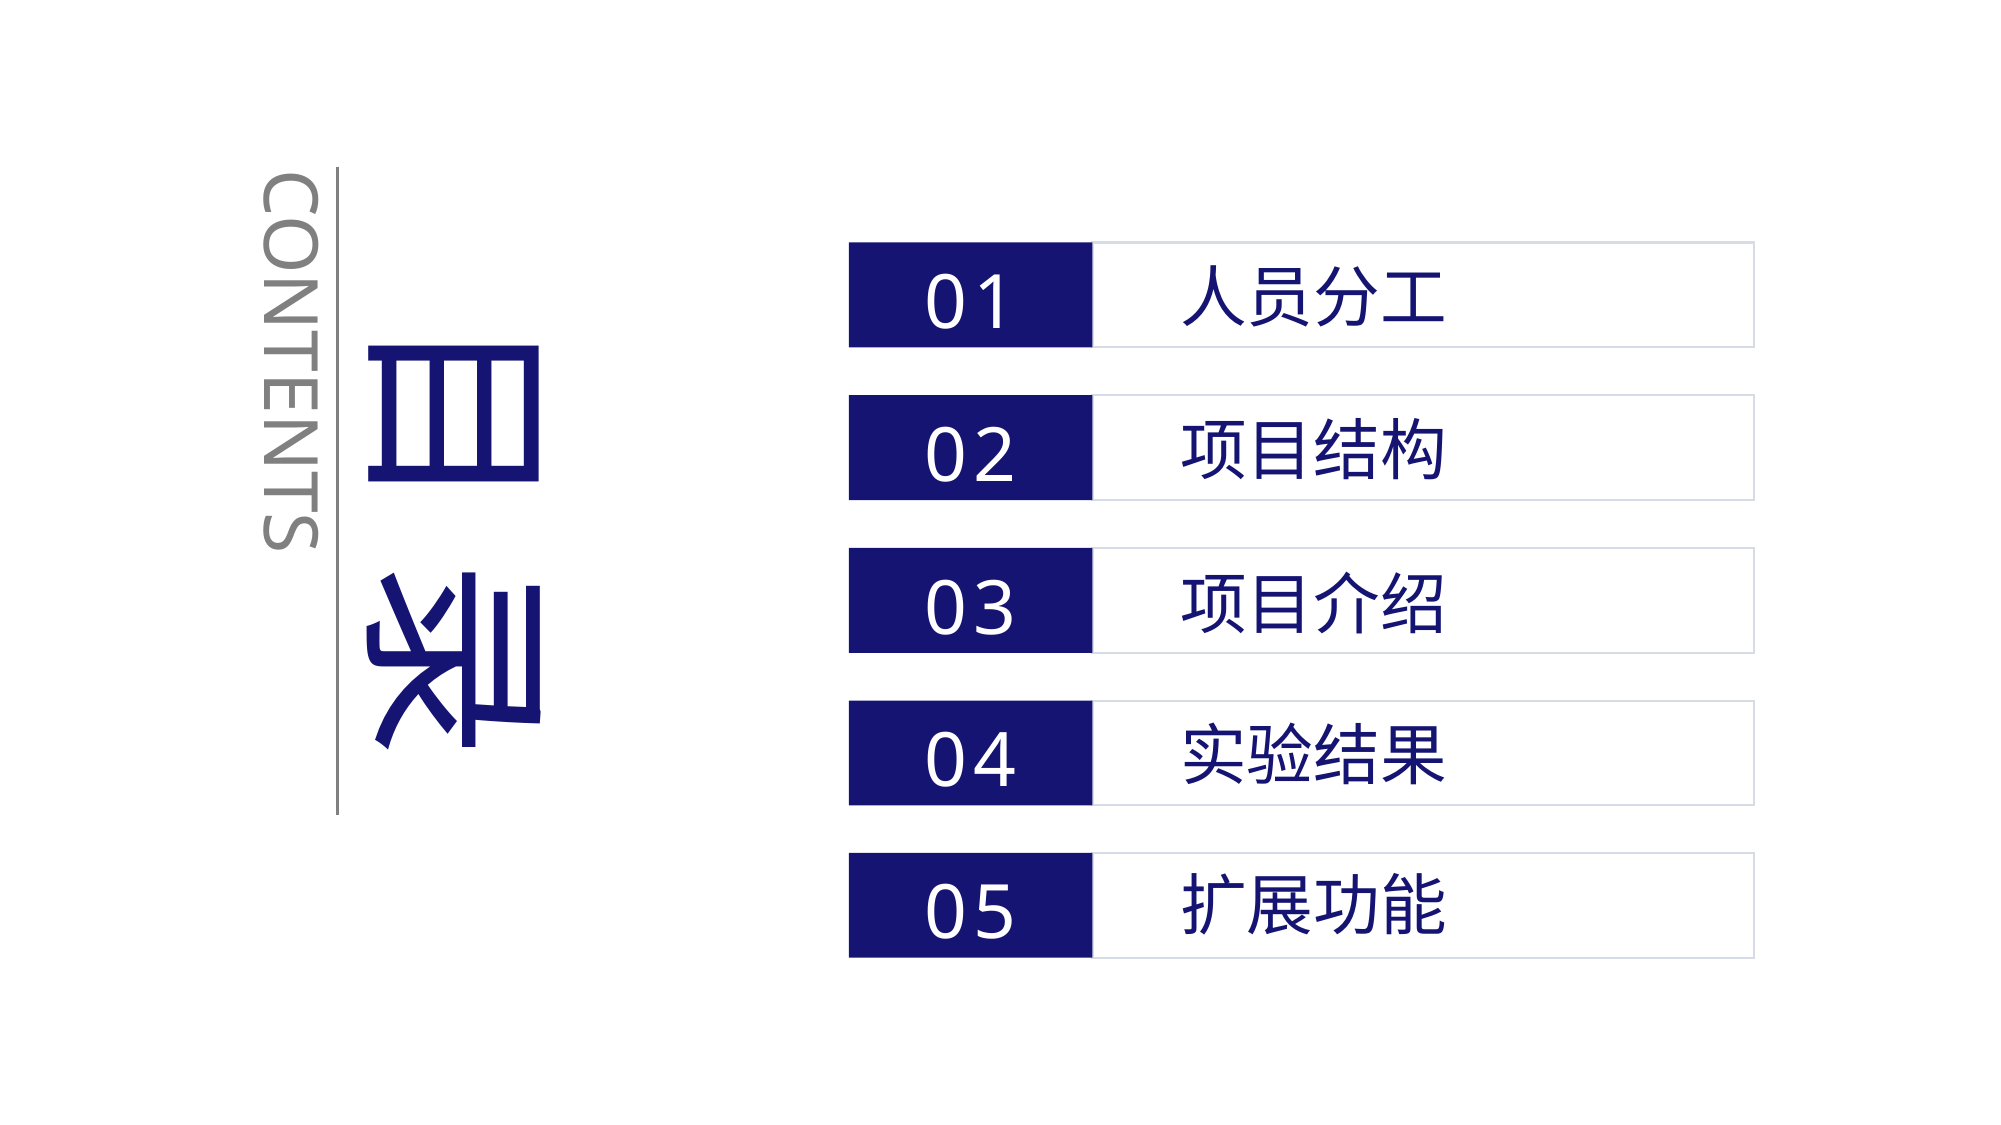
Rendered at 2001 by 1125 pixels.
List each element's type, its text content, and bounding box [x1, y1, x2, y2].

text_box 目 录 [317, 299, 591, 820]
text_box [848, 547, 1754, 653]
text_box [848, 852, 1754, 958]
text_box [848, 242, 1754, 348]
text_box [848, 395, 1754, 501]
text_box CONTENTS [225, 154, 347, 563]
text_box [848, 700, 1754, 806]
